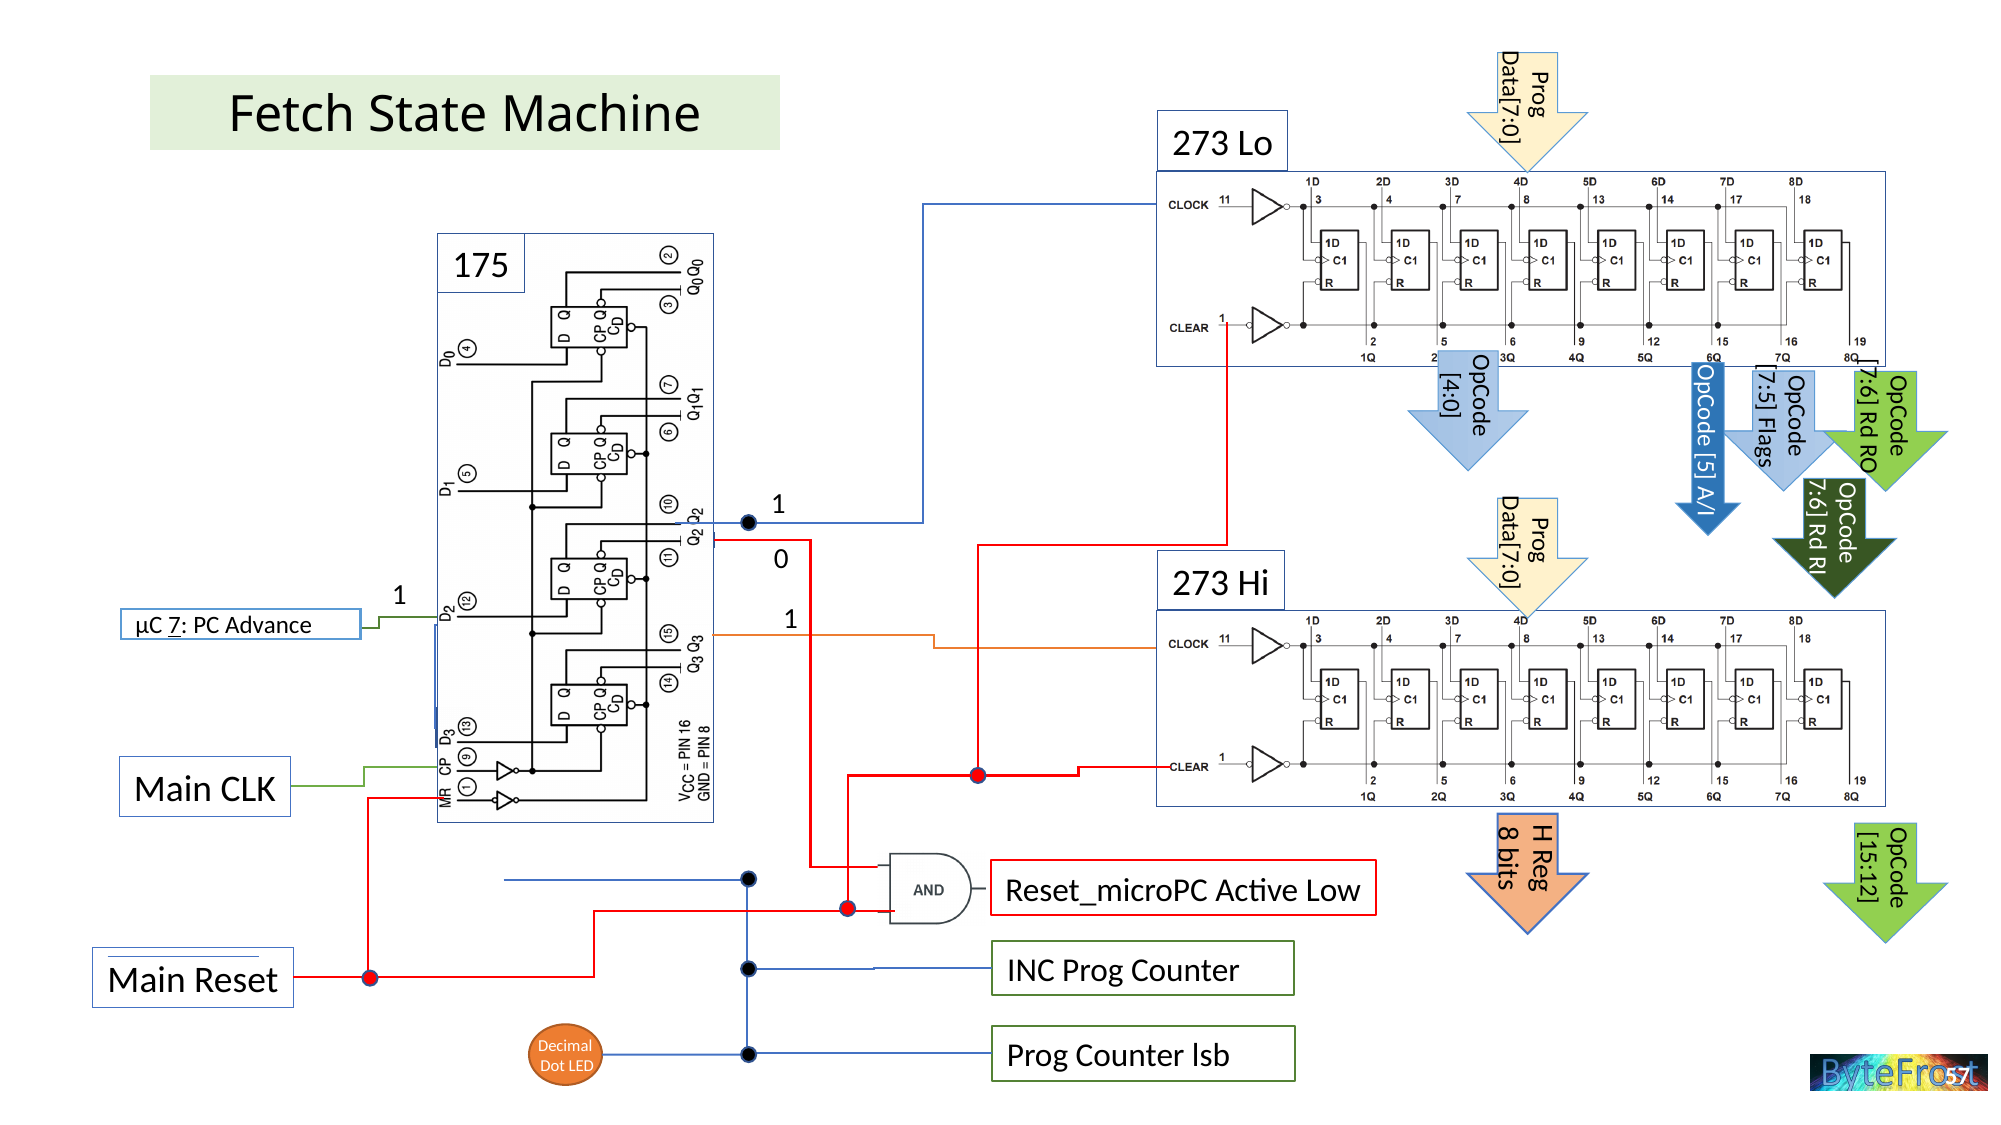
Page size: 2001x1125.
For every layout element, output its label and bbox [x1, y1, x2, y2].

picture [877, 851, 986, 927]
slide_number [1533, 1042, 1984, 1103]
text_box [1535, 1044, 1986, 1105]
title [150, 75, 780, 150]
text_box [91, 52, 1949, 1086]
text_box [1465, 812, 1591, 936]
text_box [119, 756, 291, 817]
picture [1810, 1054, 1988, 1091]
text_box [1822, 822, 1949, 944]
